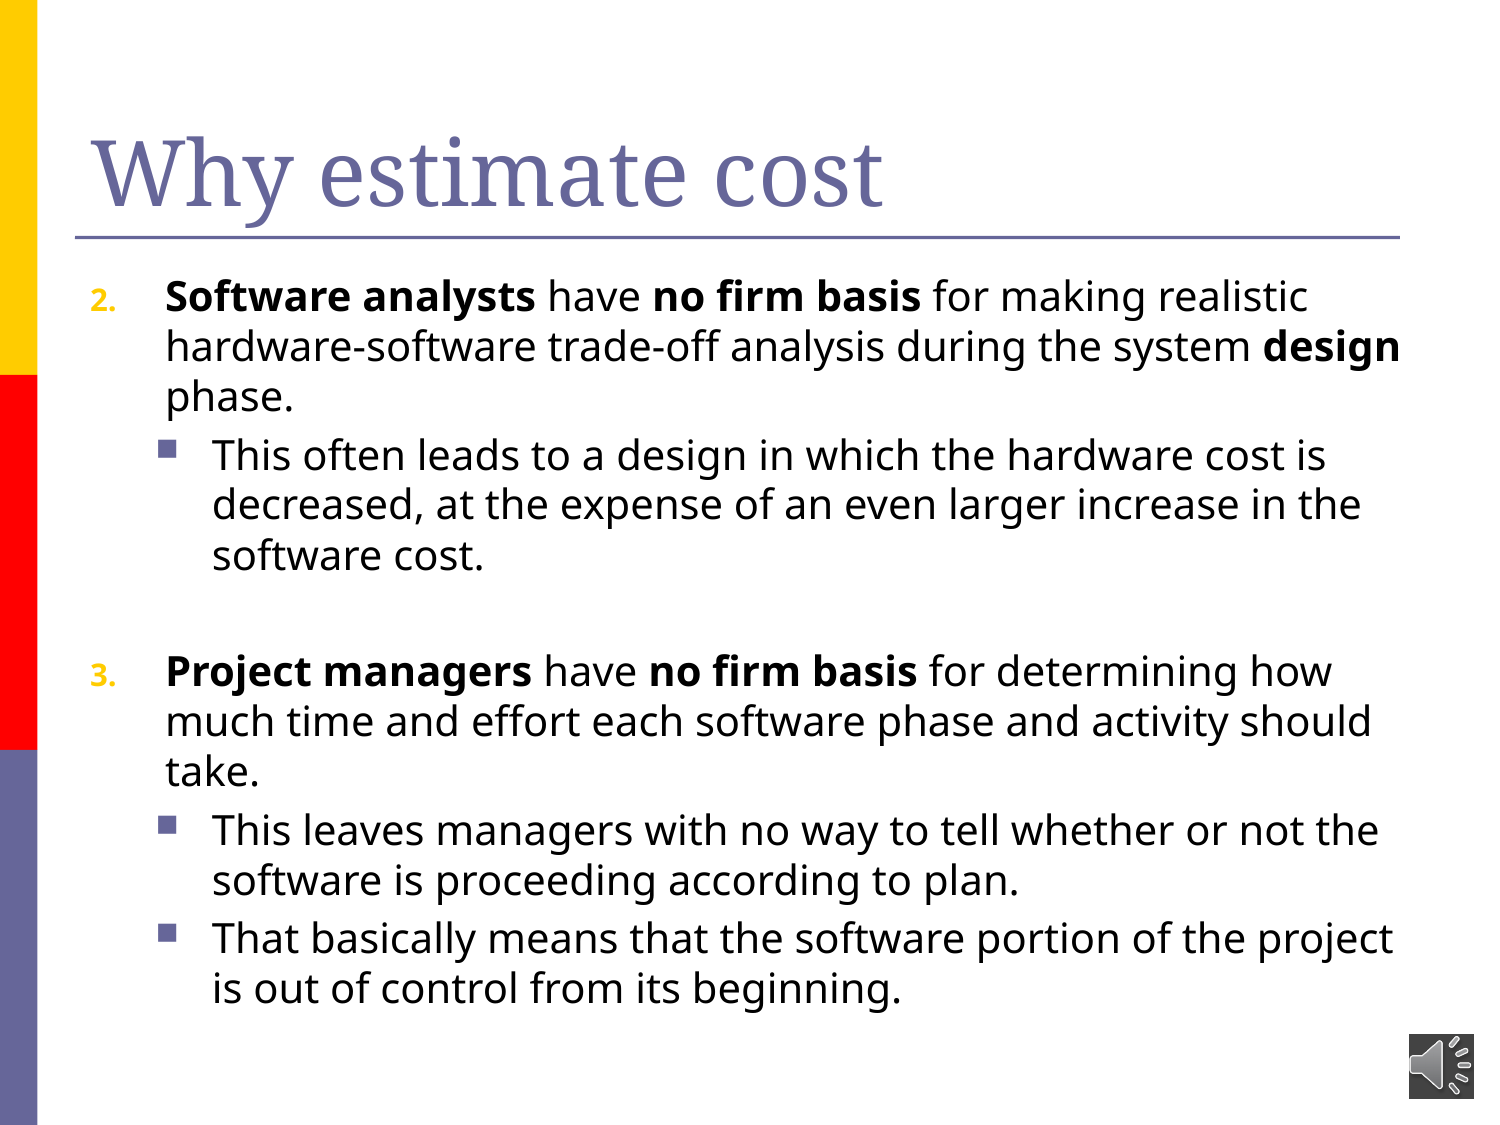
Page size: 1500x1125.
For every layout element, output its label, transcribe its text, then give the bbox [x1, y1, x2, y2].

picture [1408, 1033, 1476, 1101]
list Software analysts have no firm basis for making realistic hardware-software trade-off analysis during the system design phase. This often leads to a design in which the hardware cost is decreased, at the expense of an even larger increase in the software cost. Project managers have no firm basis for determining how much time and effort each software phase and activity should take. This leaves managers with no way to tell whether or not the software is proceeding according to plan. That basically means that the software portion of the project is out of control from its beginning. [74, 262, 1426, 1006]
title Why estimate cost [74, 45, 1426, 233]
